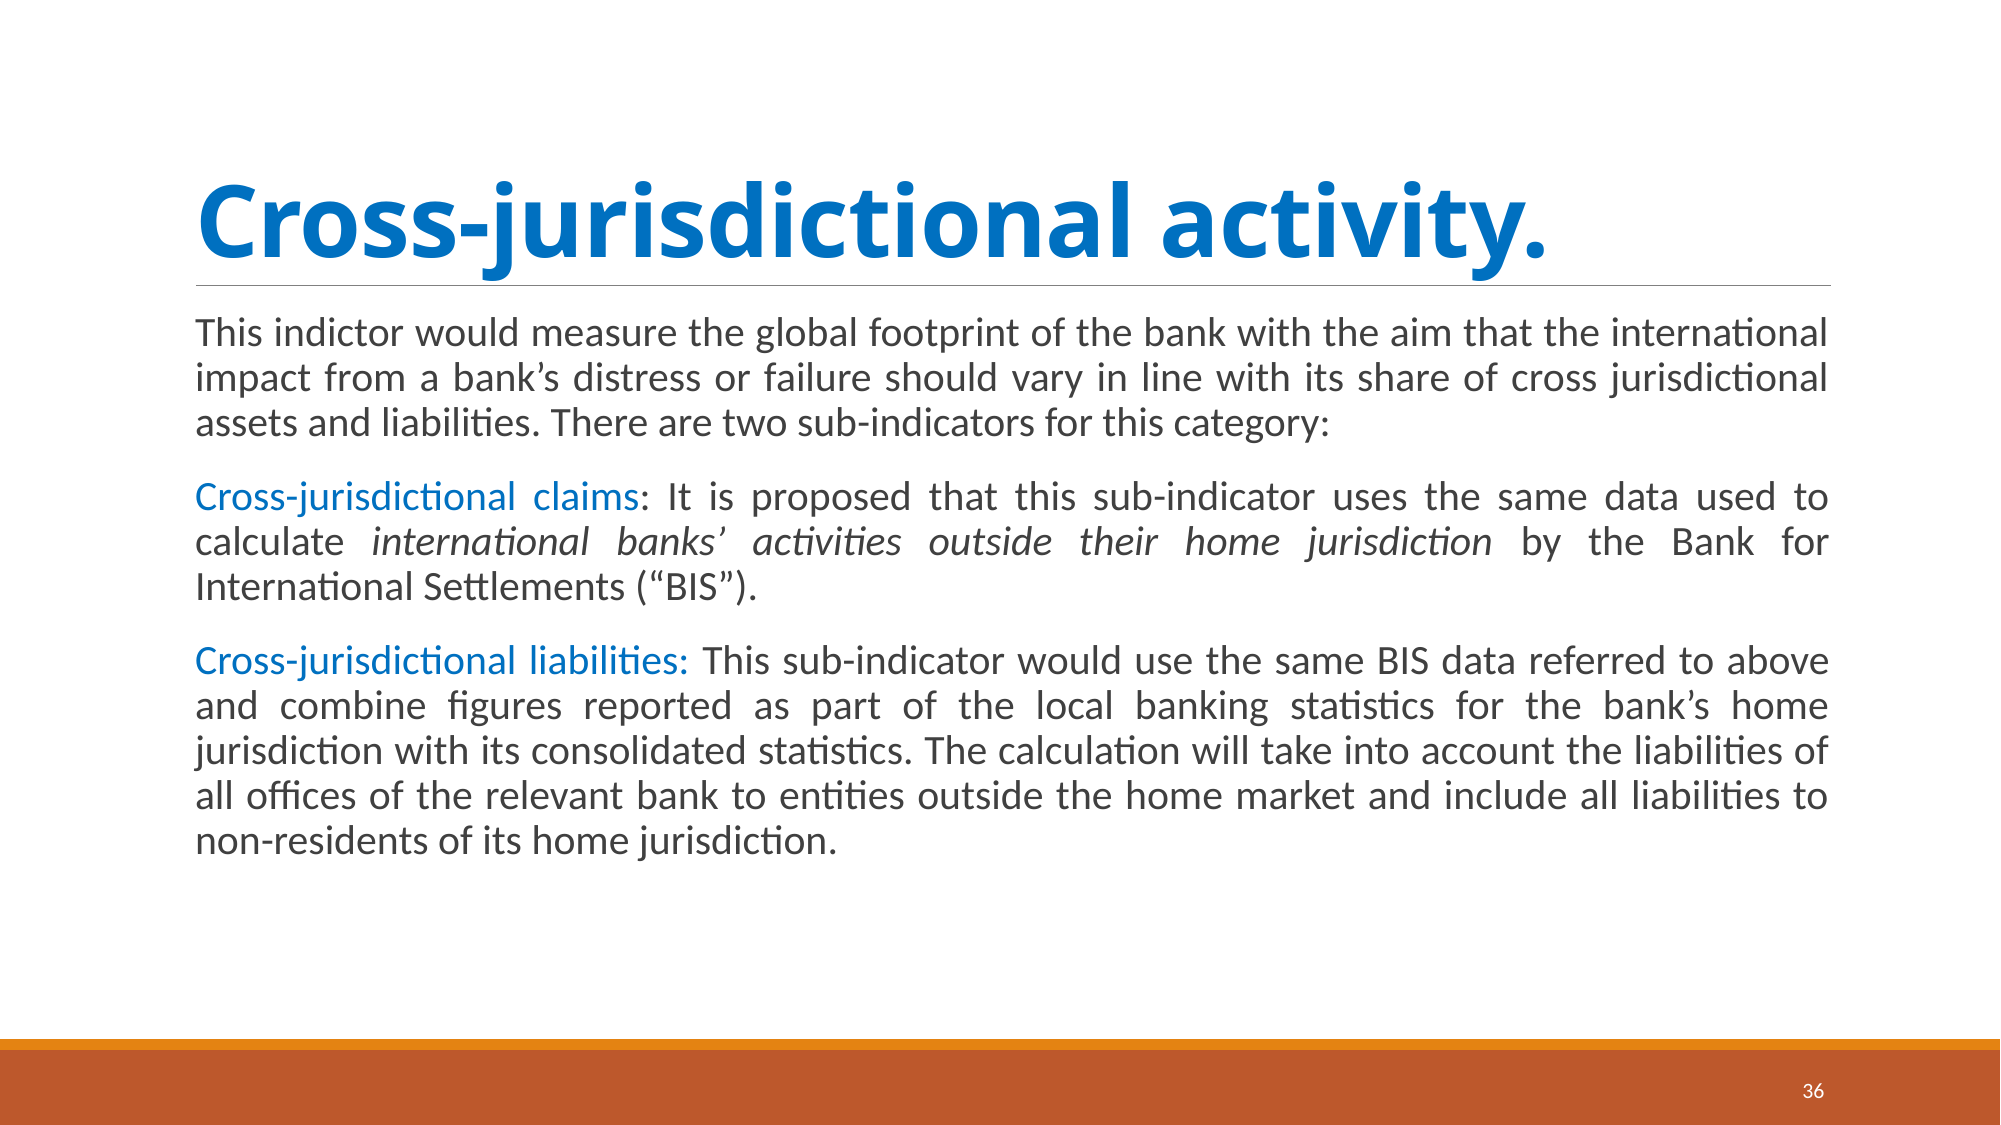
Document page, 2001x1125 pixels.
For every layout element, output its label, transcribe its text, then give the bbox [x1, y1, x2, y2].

list This indictor would measure the global footprint of the bank with the aim that the international impact from a bank’s distress or failure should vary in line with its share of cross jurisdictional assets and liabilities. There are two sub-indicators for this category: Cross-jurisdictional claims: It is proposed that this sub-indicator uses the same data used to calculate international banks’ activities outside their home jurisdiction by the Bank for International Settlements (“BIS”). Cross-jurisdictional liabilities: This sub-indicator would use the same BIS data referred to above and combine figures reported as part of the local banking statistics for the bank’s home jurisdiction with its consolidated statistics. The calculation will take into account the liabilities of all offices of the relevant bank to entities outside the home market and include all liabilities to non-residents of its home jurisdiction. [180, 302, 1830, 963]
slide_number 36 [1624, 1059, 1840, 1120]
title Cross-jurisdictional activity. [180, 47, 1830, 285]
